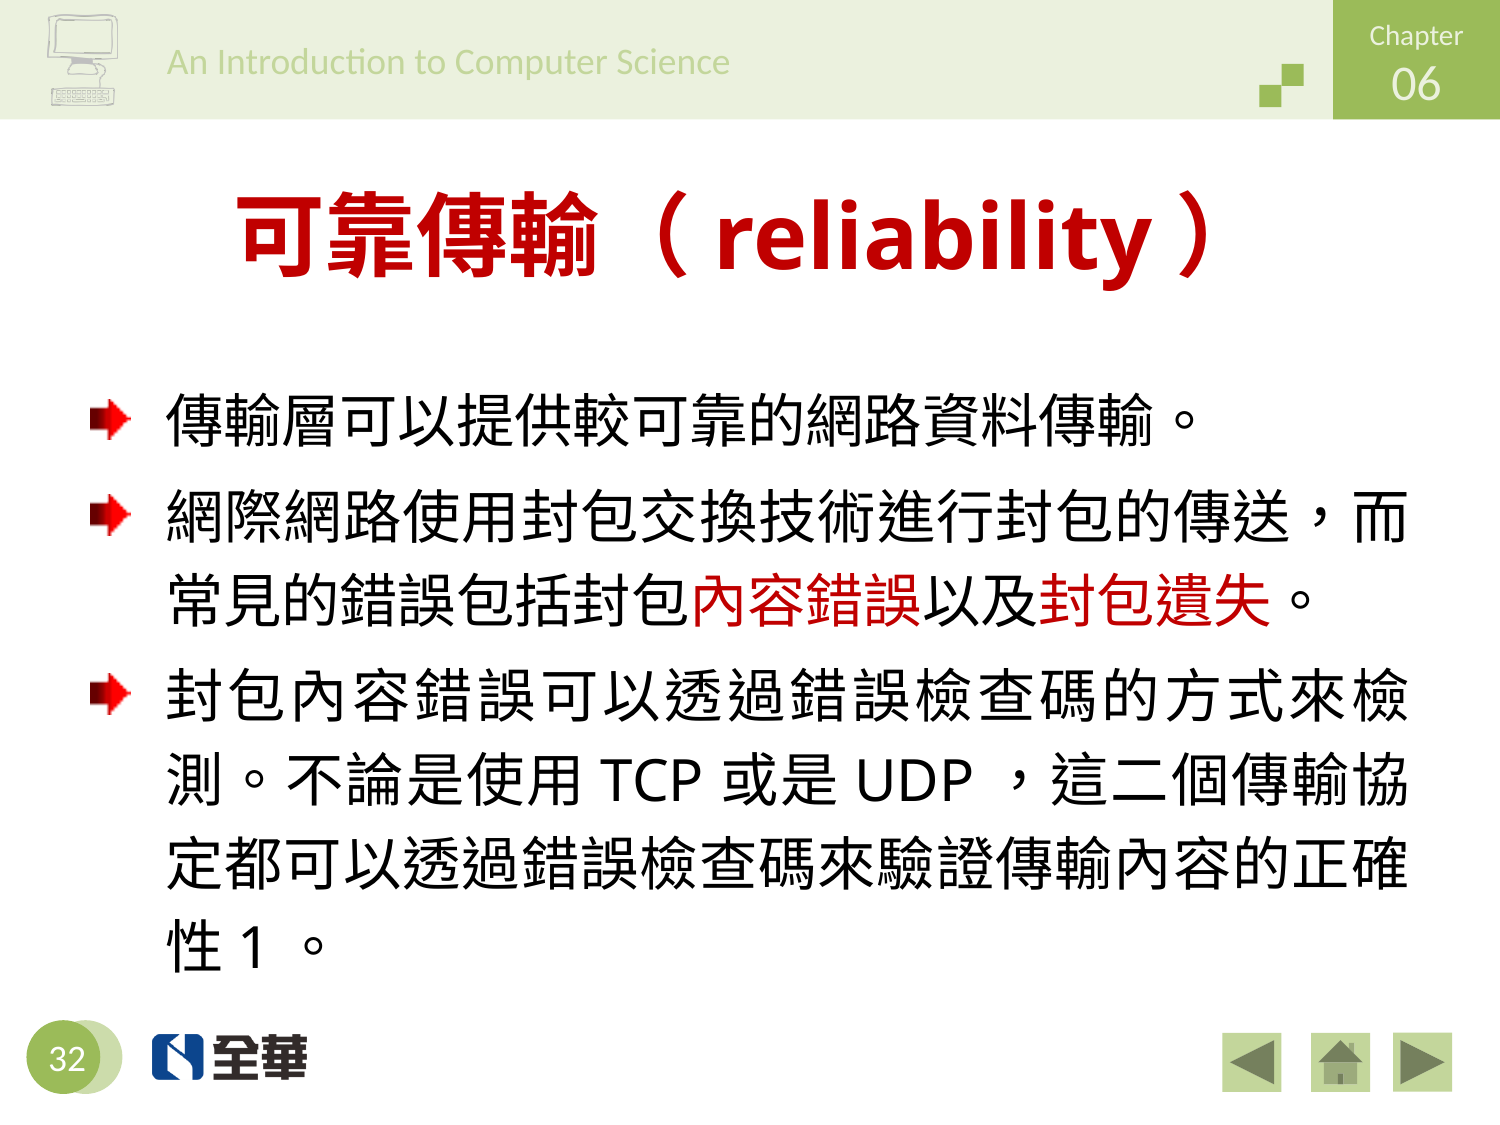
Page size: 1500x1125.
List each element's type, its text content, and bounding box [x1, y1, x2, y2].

picture [47, 14, 118, 106]
title 可靠傳輸（reliability） [75, 138, 1425, 327]
picture [90, 399, 131, 440]
picture [90, 673, 131, 715]
picture [152, 1034, 307, 1080]
list 傳輸層可以提供較可靠的網路資料傳輸。 網際網路使用封包交換技術進行封包的傳送，而常見的錯誤包括封包內容錯誤以及封包遺失。 封包內容錯誤可以透過錯誤檢查碼的方式來檢測。不論是使用TCP或是UDP，這二個傳輸協定都可以透過錯誤檢查碼來驗證傳輸內容的正確性1。 [75, 363, 1425, 1005]
picture [90, 494, 131, 536]
